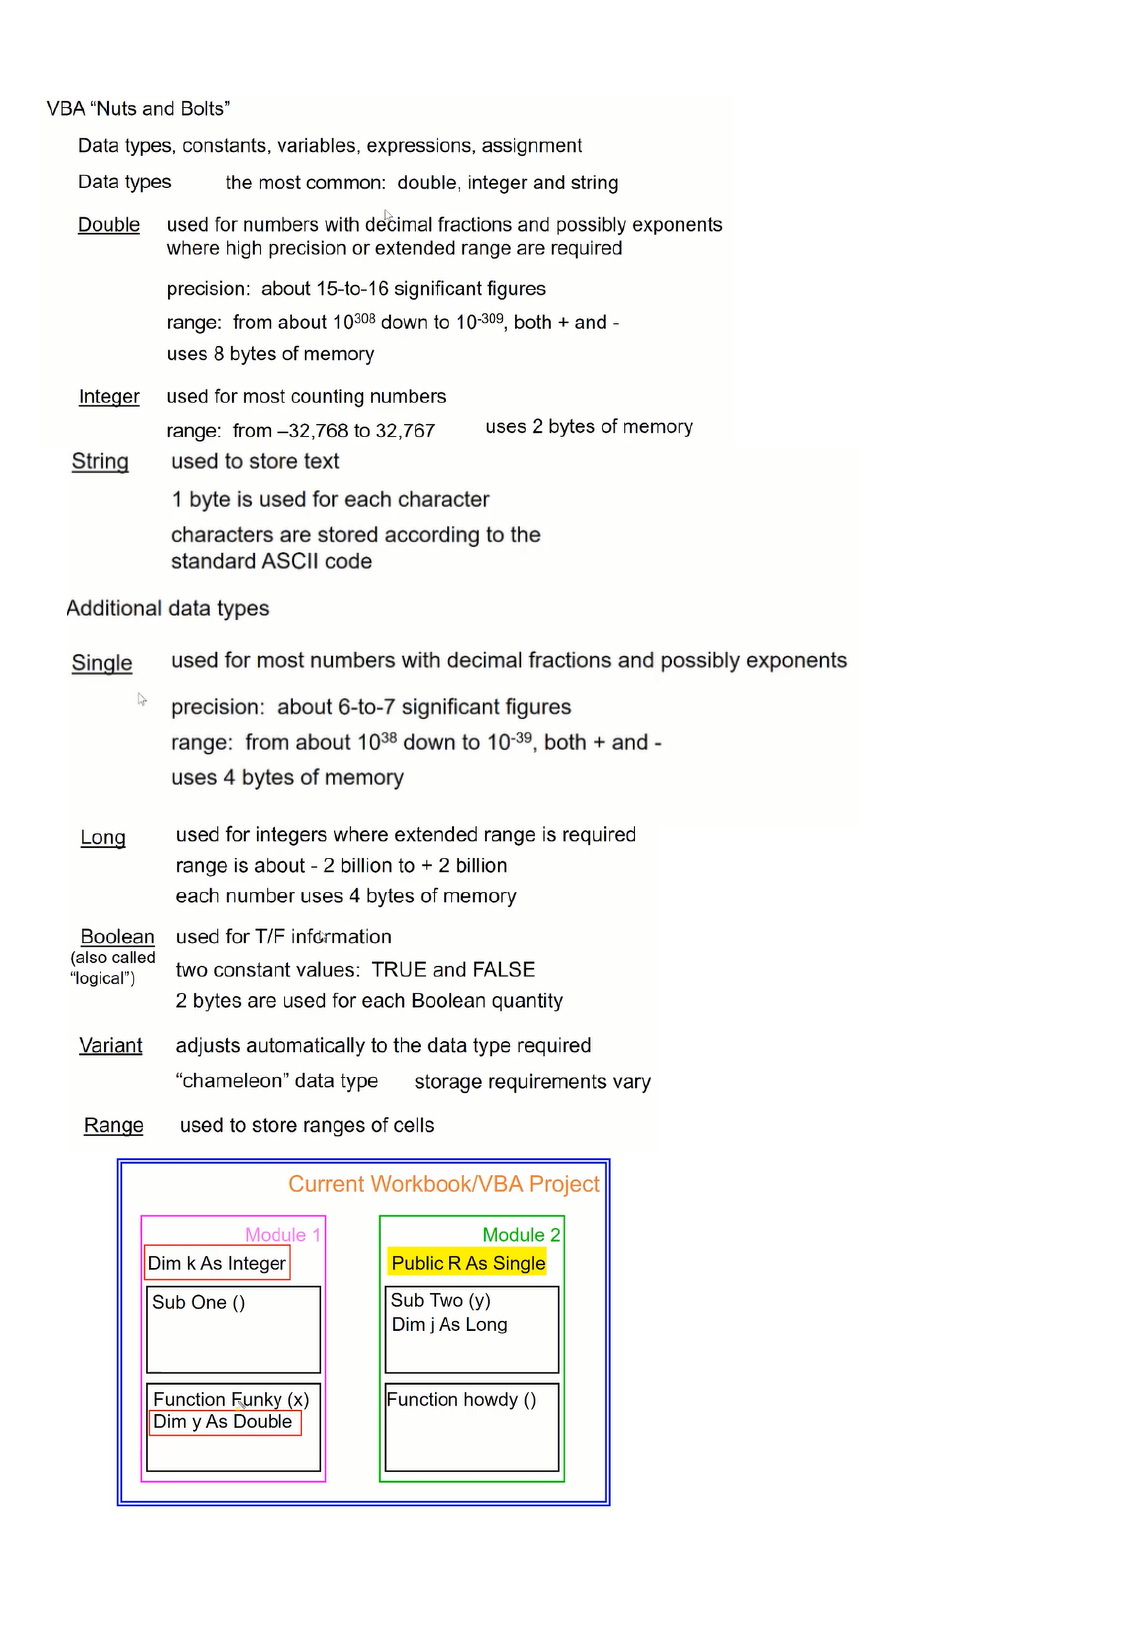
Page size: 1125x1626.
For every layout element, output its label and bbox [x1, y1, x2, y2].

picture [40, 96, 860, 1513]
